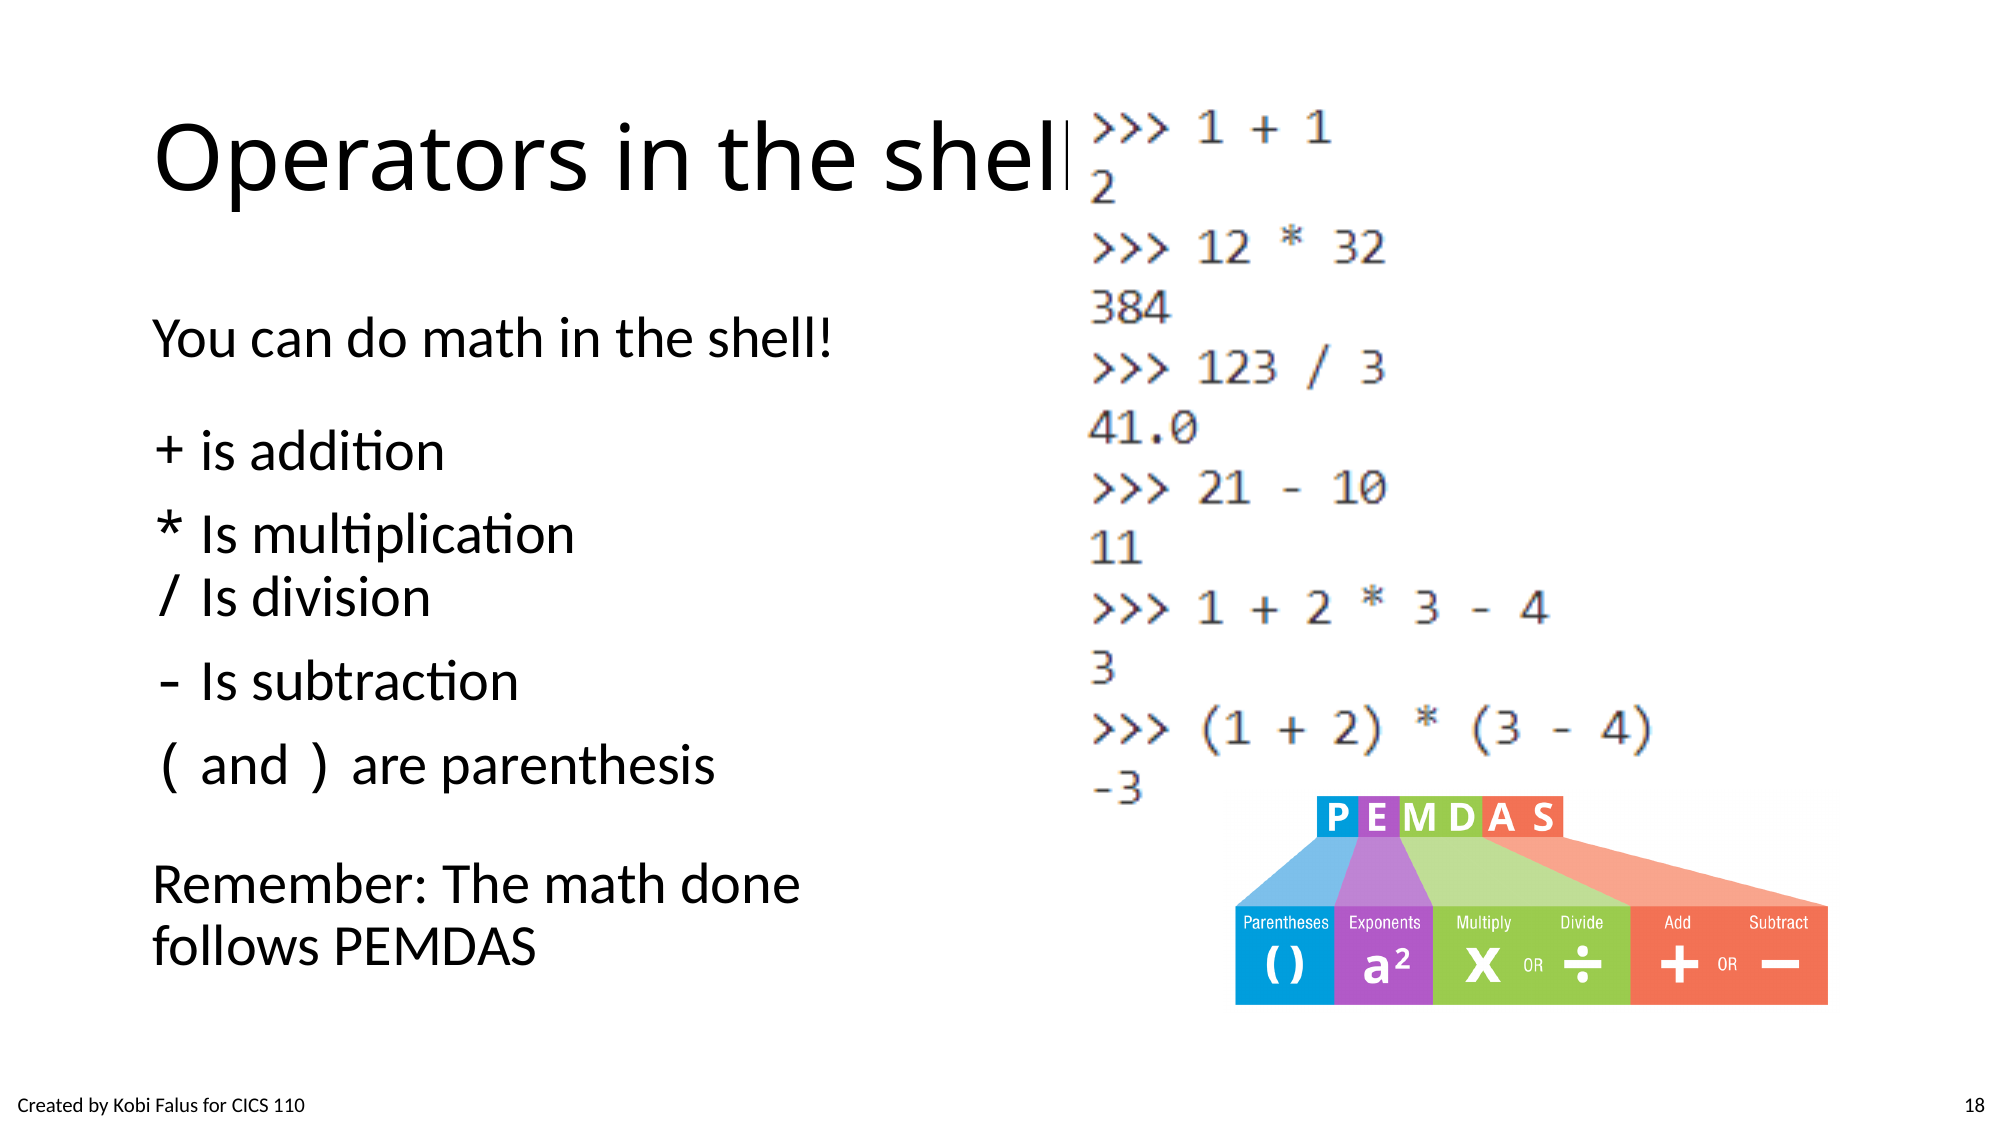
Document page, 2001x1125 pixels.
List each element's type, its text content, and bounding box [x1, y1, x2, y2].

list You can do math in the shell! [137, 299, 988, 382]
title Operators in the shell [137, 52, 1863, 270]
text_box + is addition * Is multiplication / Is division - Is subtraction ( and ) are parenthesis [137, 412, 988, 820]
text_box Remember: The math done follows PEMDAS [137, 845, 988, 998]
picture [1068, 99, 1840, 1013]
